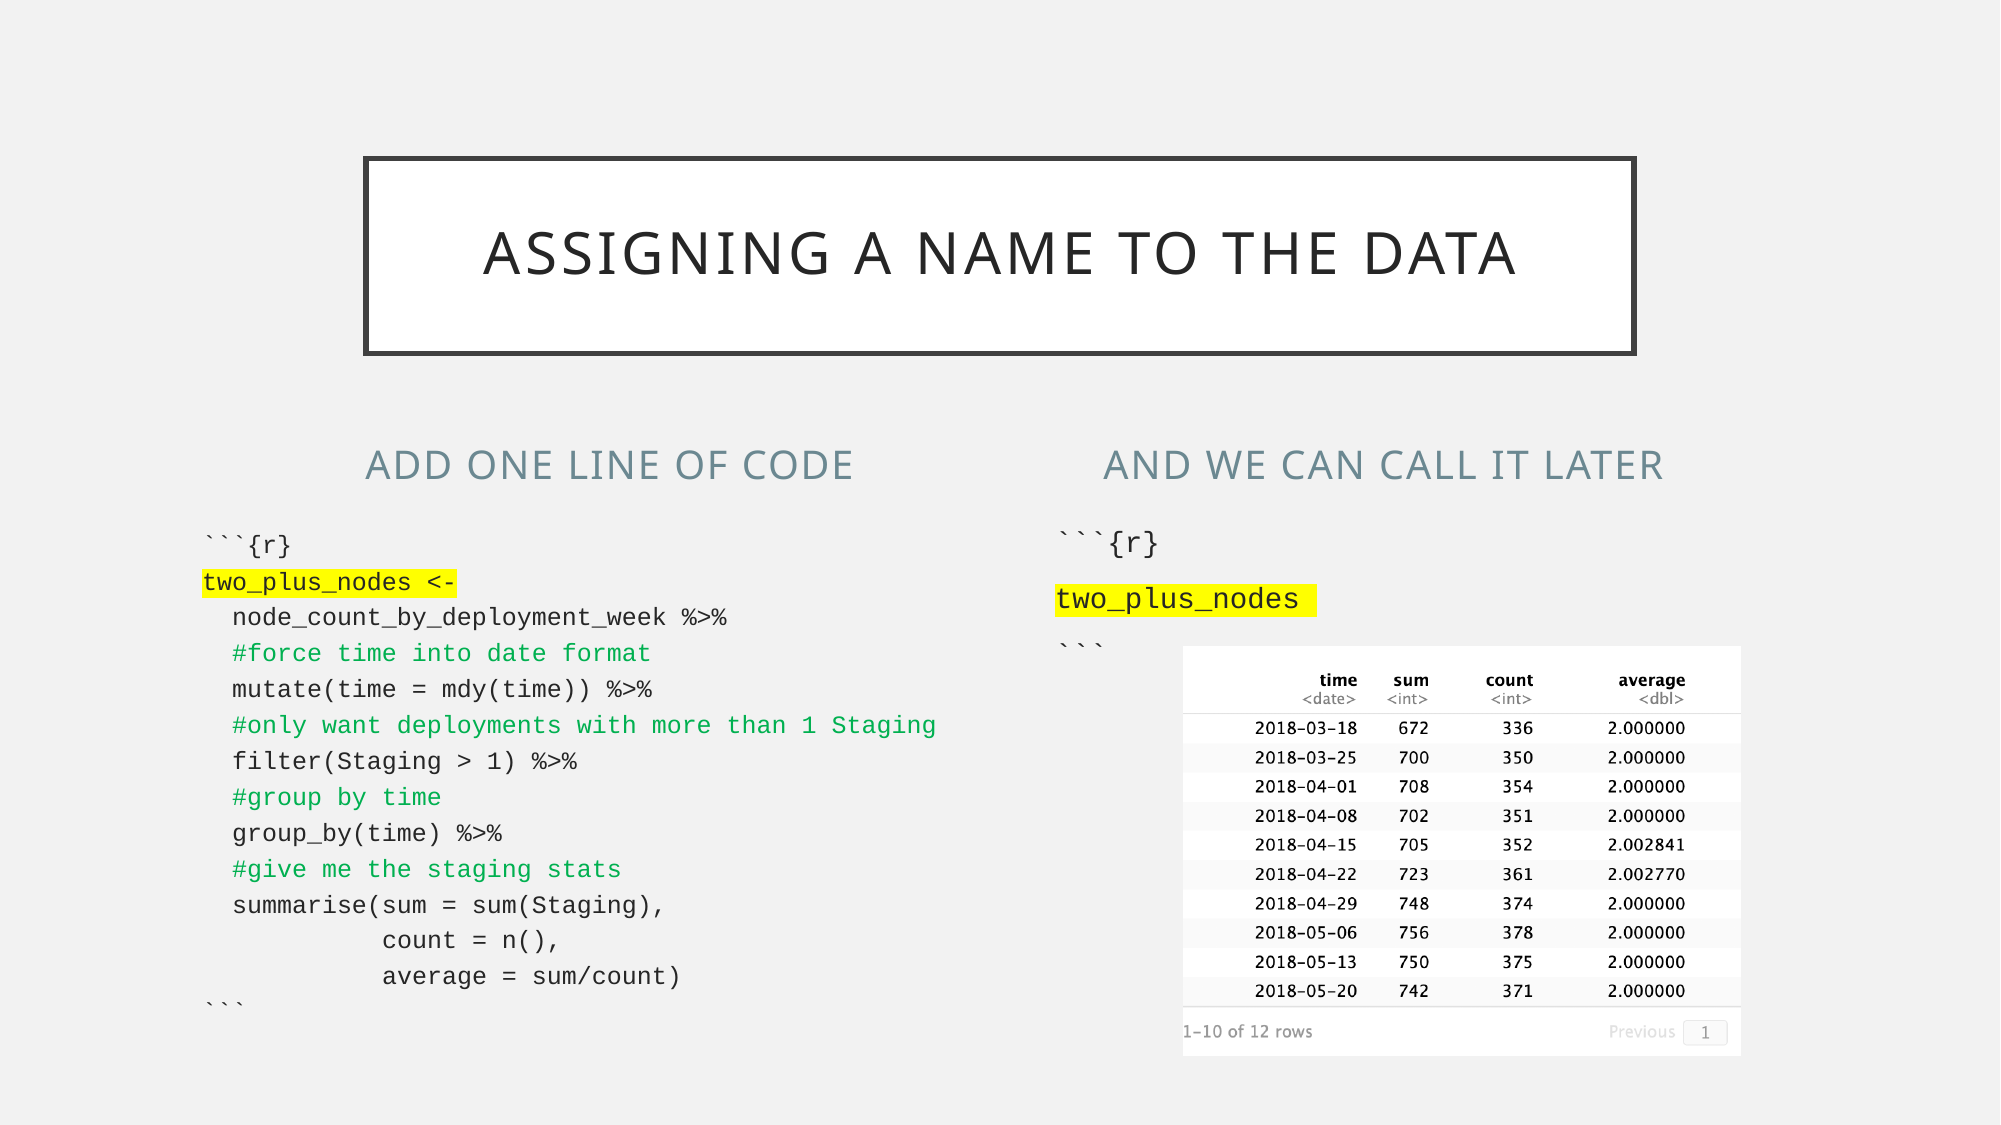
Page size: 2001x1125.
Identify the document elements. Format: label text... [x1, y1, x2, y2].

picture [1183, 646, 1741, 1056]
list Add one line of code [259, 379, 961, 495]
list ```{r} two_plus_nodes <- node_count_by_deployment_week %>% #force time into date format mutate(time = mdy(time)) %>% #only want deployments with more than 1 Staging filter(Staging > 1) %>% #group by time group_by(time) %>% #give me the staging stats summarise(sum = sum(Staging), count = n(), average = sum/count) ``` [187, 515, 961, 1056]
title Assigning a name to the data [363, 156, 1637, 356]
list And we can call it later [1039, 379, 1741, 495]
list ```{r} two_plus_nodes ``` [1039, 515, 1797, 1056]
